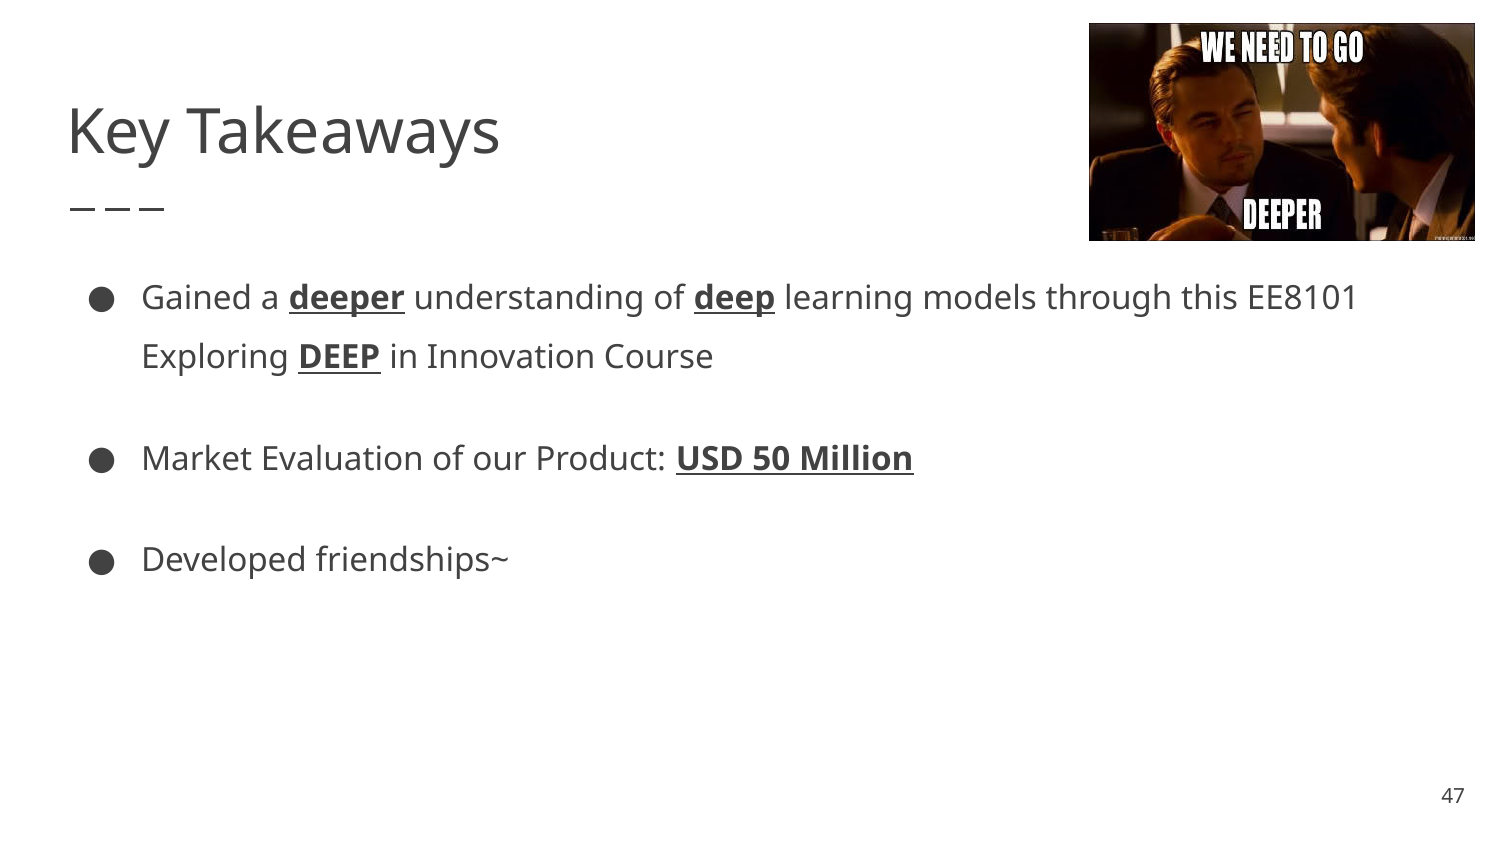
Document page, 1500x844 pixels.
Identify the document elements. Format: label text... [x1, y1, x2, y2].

title Key Takeaways [51, 61, 1084, 182]
list Gained a deeper understanding of deep learning models through this EE8101 Exploring DEEP in Innovation Course Market Evaluation of our Product: USD 50 Million Developed friendships~ [51, 240, 1449, 791]
picture [1089, 23, 1476, 242]
slide_number ‹#› [1389, 764, 1480, 830]
